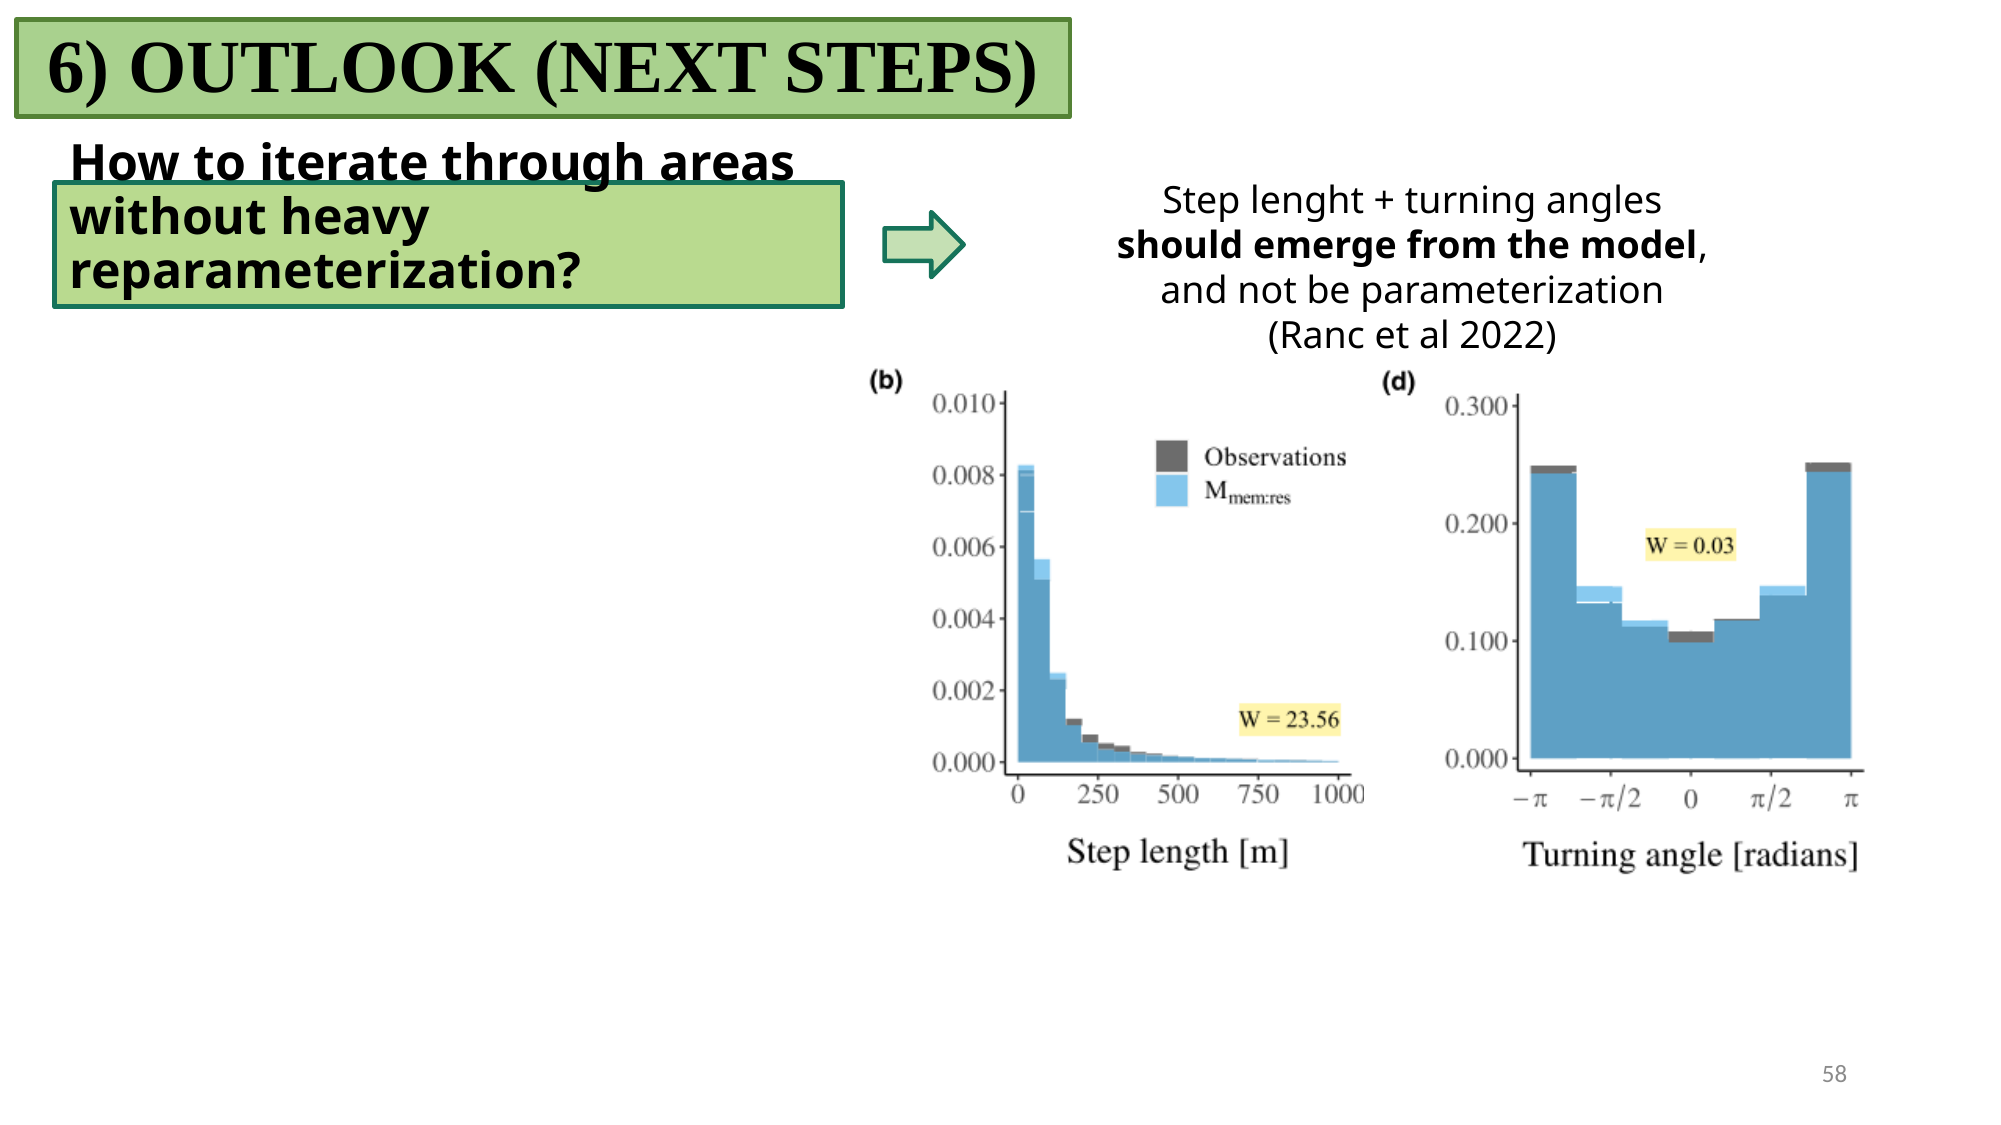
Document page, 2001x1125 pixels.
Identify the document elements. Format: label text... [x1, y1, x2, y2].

text_box 6) OUTLOOK (NEXT STEPS) [16, 19, 1070, 117]
text_box Step lenght + turning angles should emerge from the model, and not be parameterization (Ranc et al 2022) [1095, 168, 1730, 347]
text_box How to iterate through areas without heavy reparameterization? [54, 182, 843, 307]
picture [842, 347, 1976, 889]
text_box [884, 212, 964, 278]
slide_number 58 [1412, 1042, 1863, 1103]
